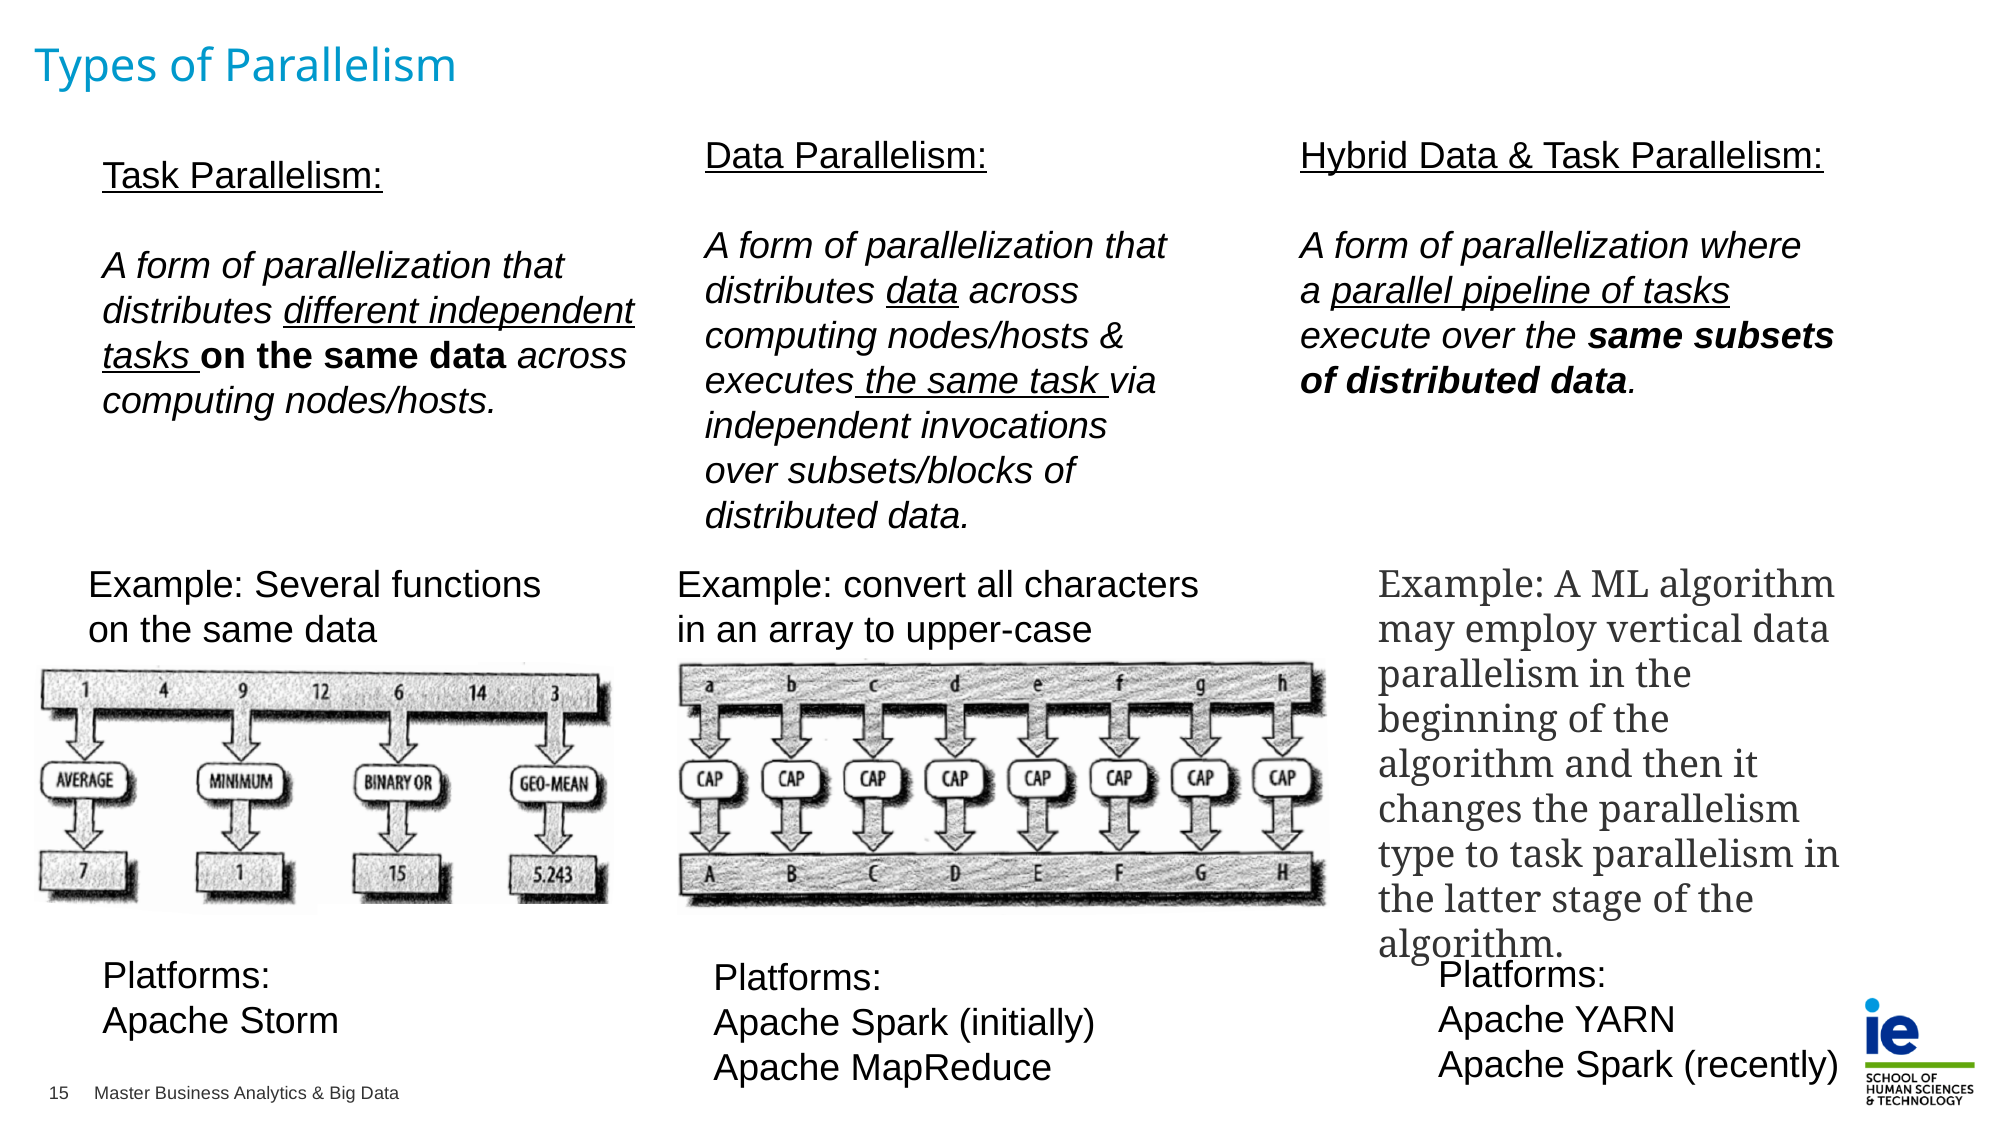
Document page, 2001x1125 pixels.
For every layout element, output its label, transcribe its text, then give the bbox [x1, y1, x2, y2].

picture [677, 658, 1330, 915]
text_box Example: Several functions on the same data [73, 552, 592, 657]
text_box Example: A ML algorithm may employ vertical data parallelism in the beginning of the algorithm and then it changes the parallelism type to task parallelism in the latter stage of the algorithm. [1363, 552, 1869, 1017]
text_box Platforms: Apache Spark (initially) Apache MapReduce [698, 945, 1189, 1096]
text_box Platforms: Apache YARN Apache Spark (recently) [1423, 1017, 1855, 1093]
text_box Types of Parallelism [34, 24, 1835, 101]
picture [34, 662, 614, 915]
text_box Example: convert all characters in an array to upper-case [662, 552, 1225, 657]
text_box Data Parallelism: A form of parallelization that distributes data across computing nodes/hosts & executes the same task via independent invocations over subsets/blocks of distributed data. [690, 123, 1273, 544]
text_box Platforms: Apache Storm [87, 943, 578, 1049]
picture [1859, 991, 1981, 1113]
text_box Hybrid Data & Task Parallelism: A form of parallelization where a parallel pipeline of tasks execute over the same subsets of distributed data. [1285, 123, 1869, 409]
text_box Task Parallelism: A form of parallelization that distributes different independent tasks on the same data across computing nodes/hosts. [87, 143, 678, 429]
